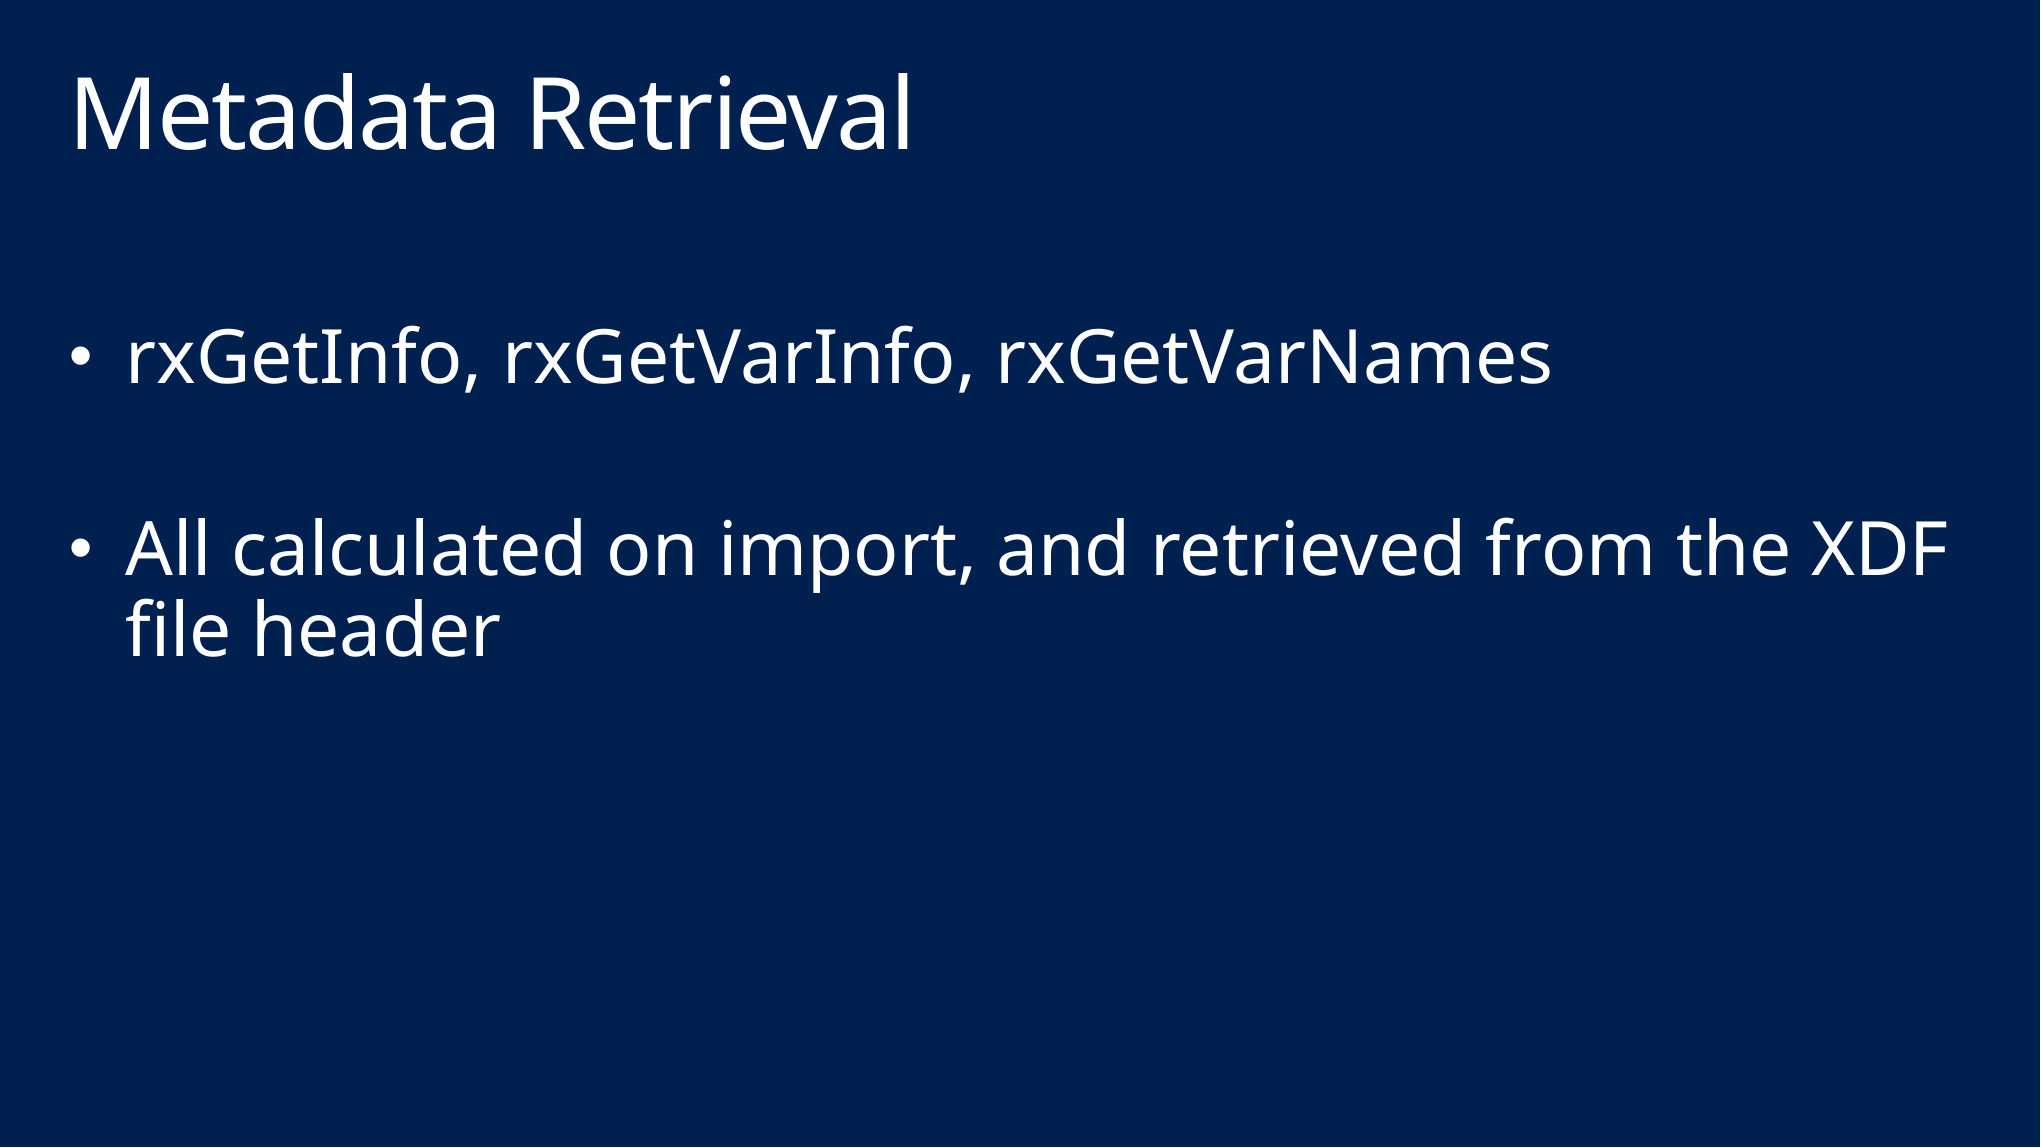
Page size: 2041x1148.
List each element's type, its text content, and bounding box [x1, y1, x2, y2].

title Metadata Retrieval [45, 48, 1996, 198]
list rxGetInfo, rxGetVarInfo, rxGetVarNames All calculated on import, and retrieved from the XDF file header [45, 198, 1996, 904]
